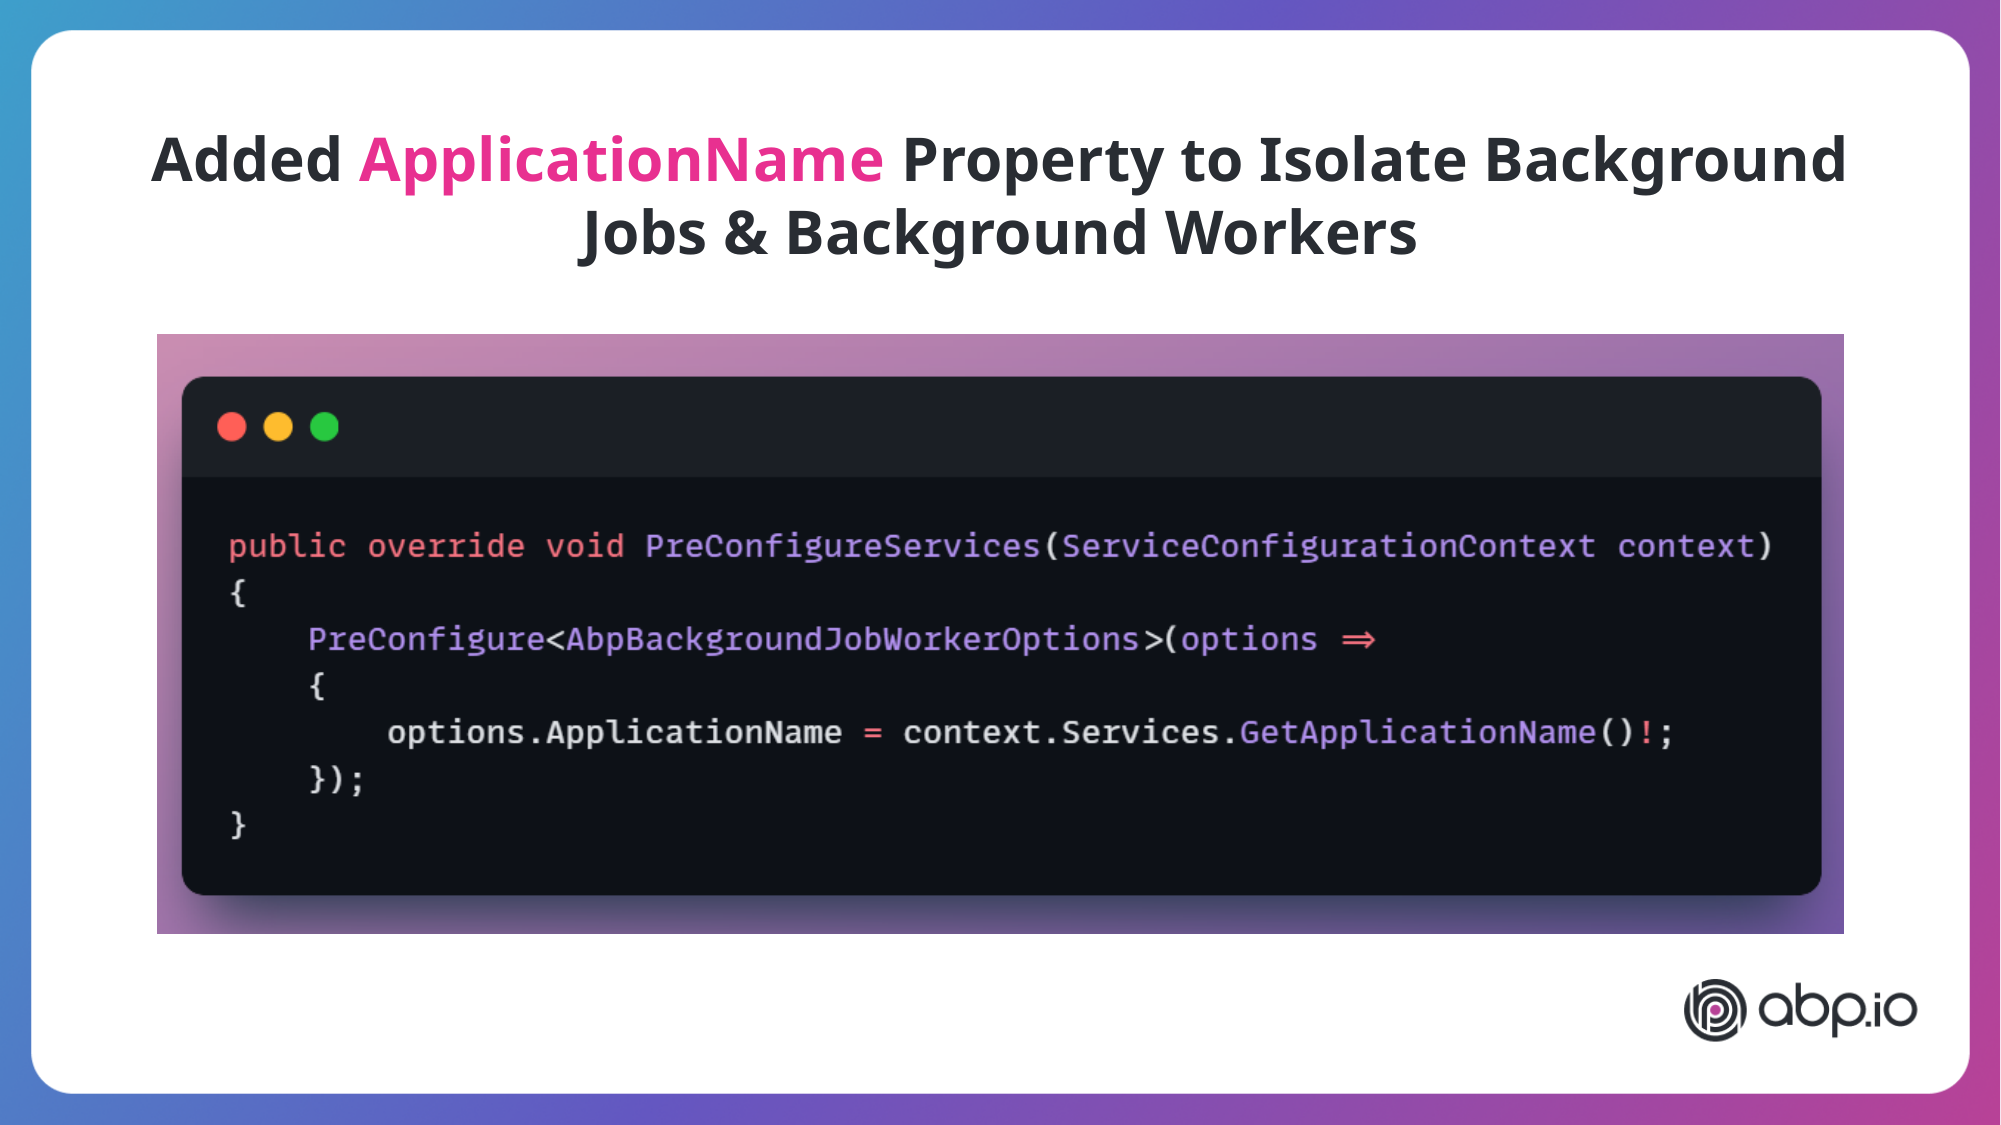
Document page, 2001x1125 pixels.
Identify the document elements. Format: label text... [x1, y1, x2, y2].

text_box Added ApplicationName Property to Isolate Background Jobs & Background Workers [117, 113, 1884, 274]
picture [0, 0, 2001, 1125]
